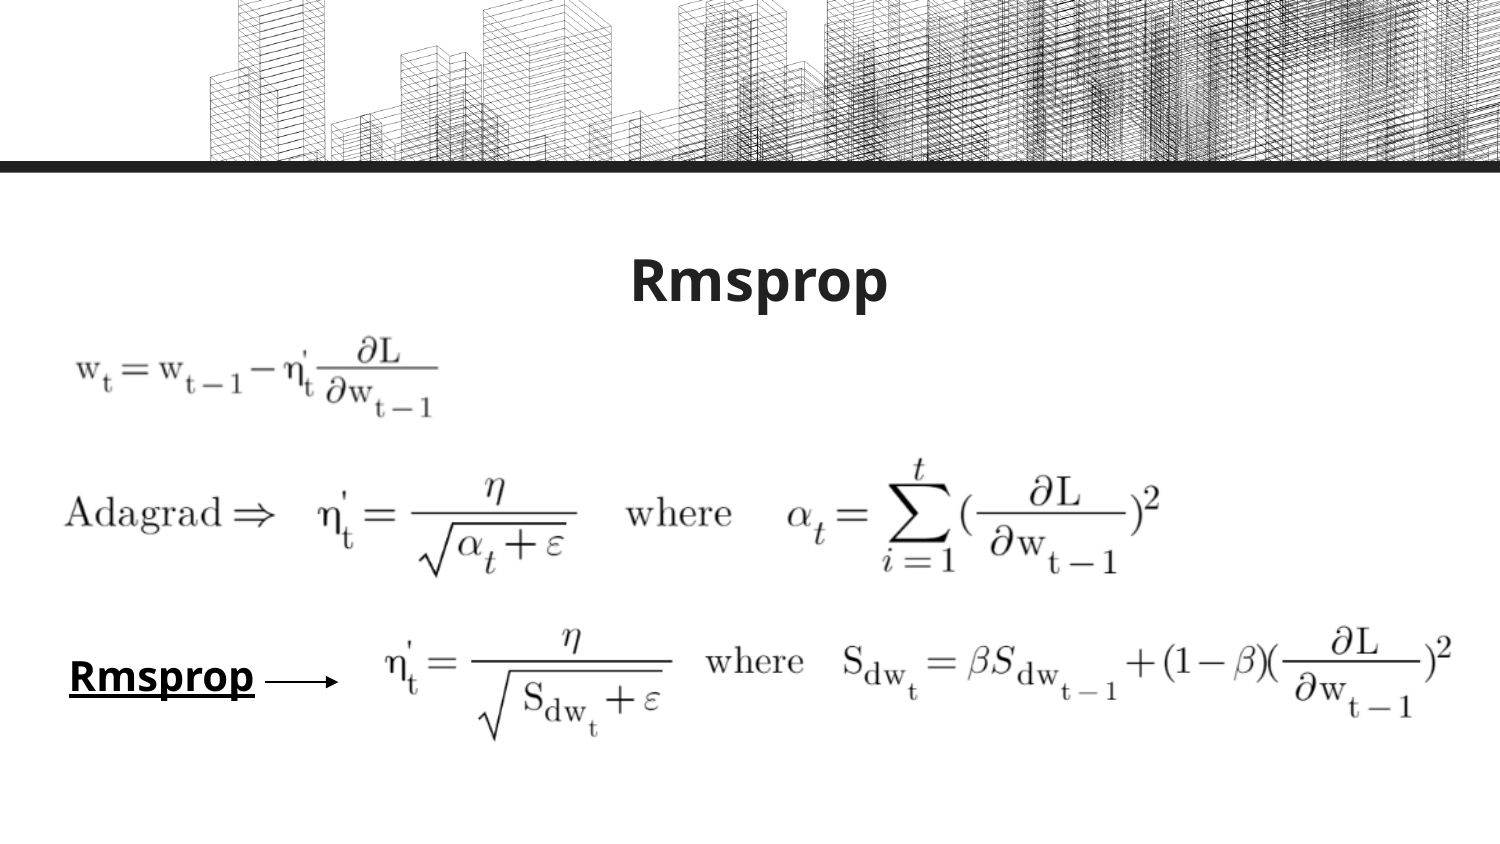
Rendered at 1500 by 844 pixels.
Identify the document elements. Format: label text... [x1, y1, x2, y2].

text_box Rmsprop [53, 642, 270, 707]
picture [20, 454, 1205, 605]
picture [360, 614, 1479, 749]
picture [0, 0, 1500, 161]
text_box Rmsprop [349, 179, 1151, 309]
picture [70, 321, 470, 441]
